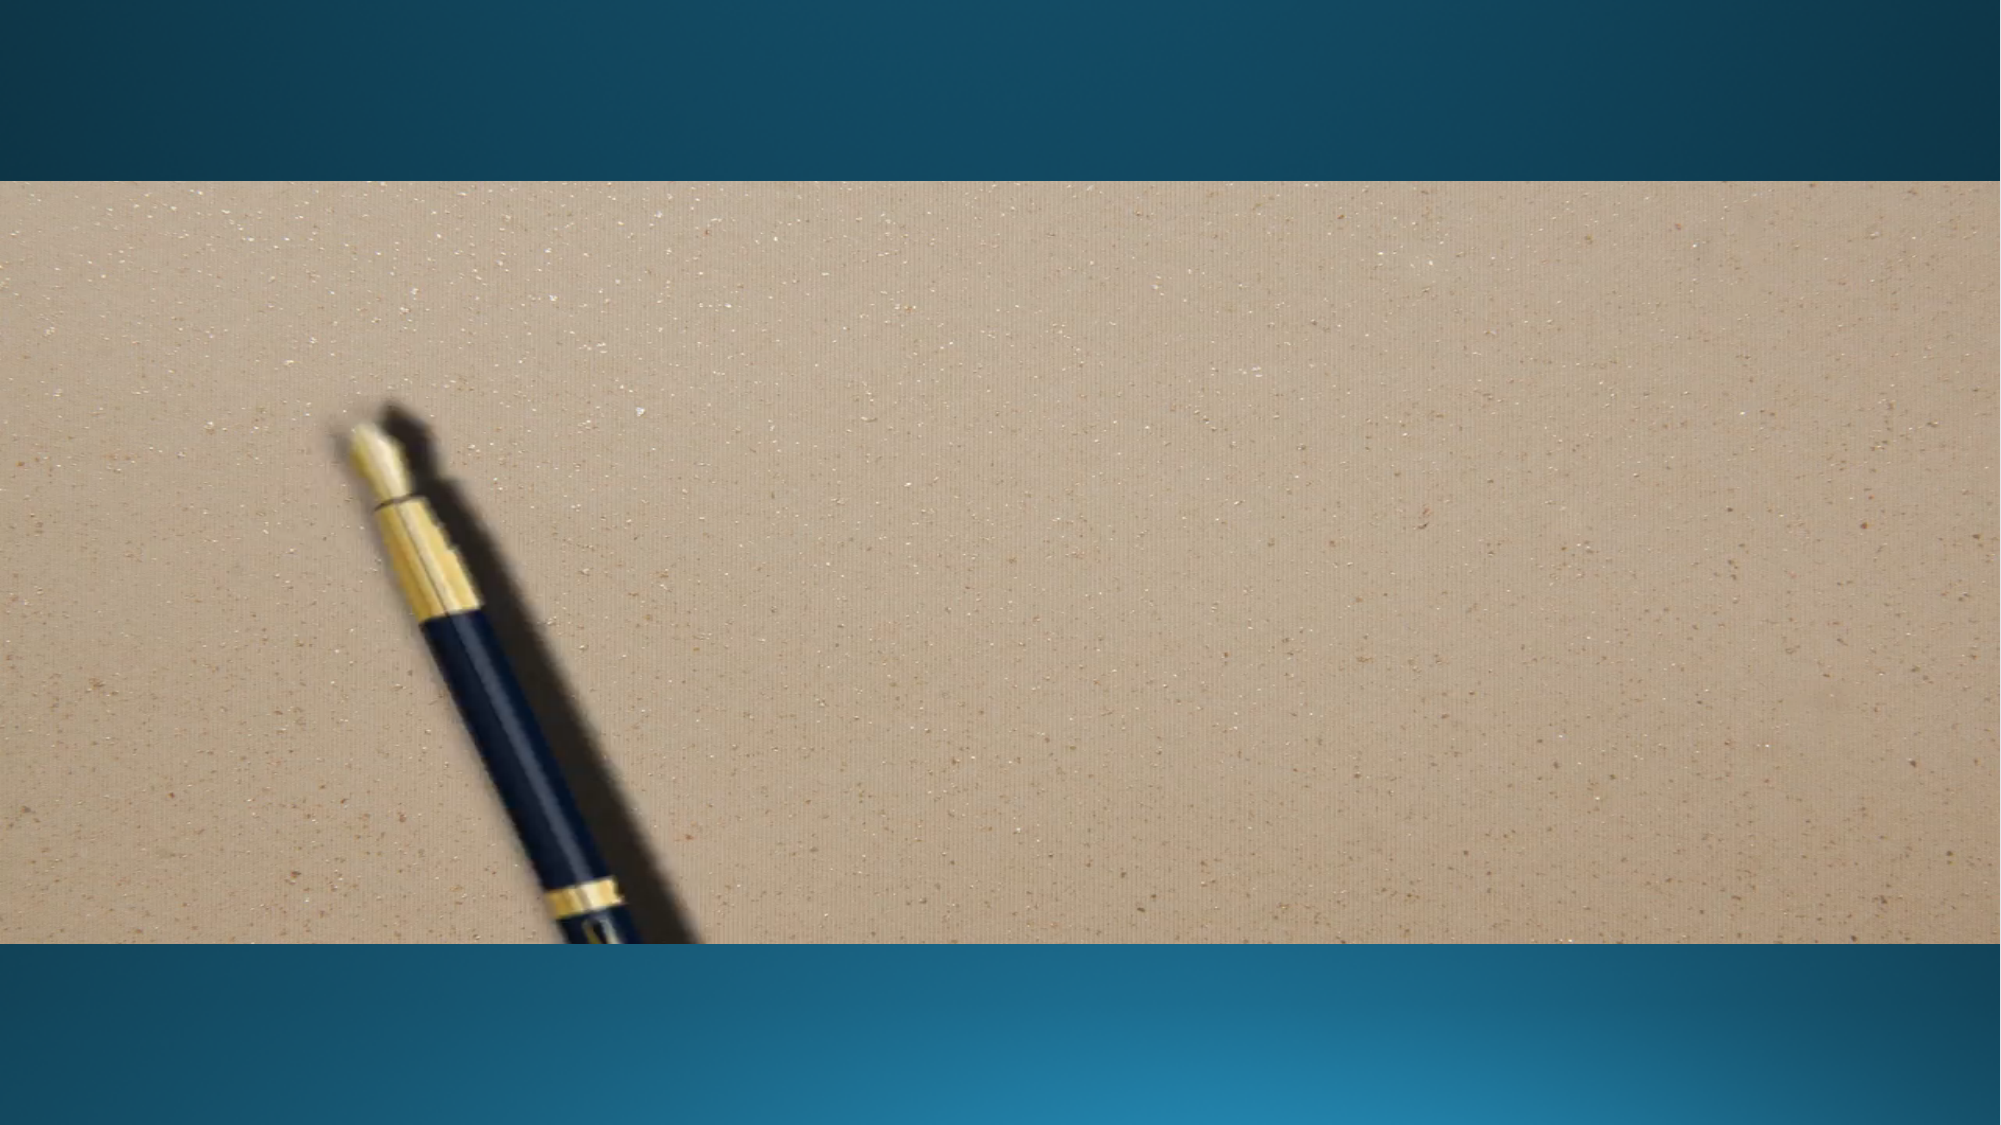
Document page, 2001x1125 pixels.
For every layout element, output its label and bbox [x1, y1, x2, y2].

text_box [0, 180, 2000, 945]
picture [0, 0, 2001, 1125]
